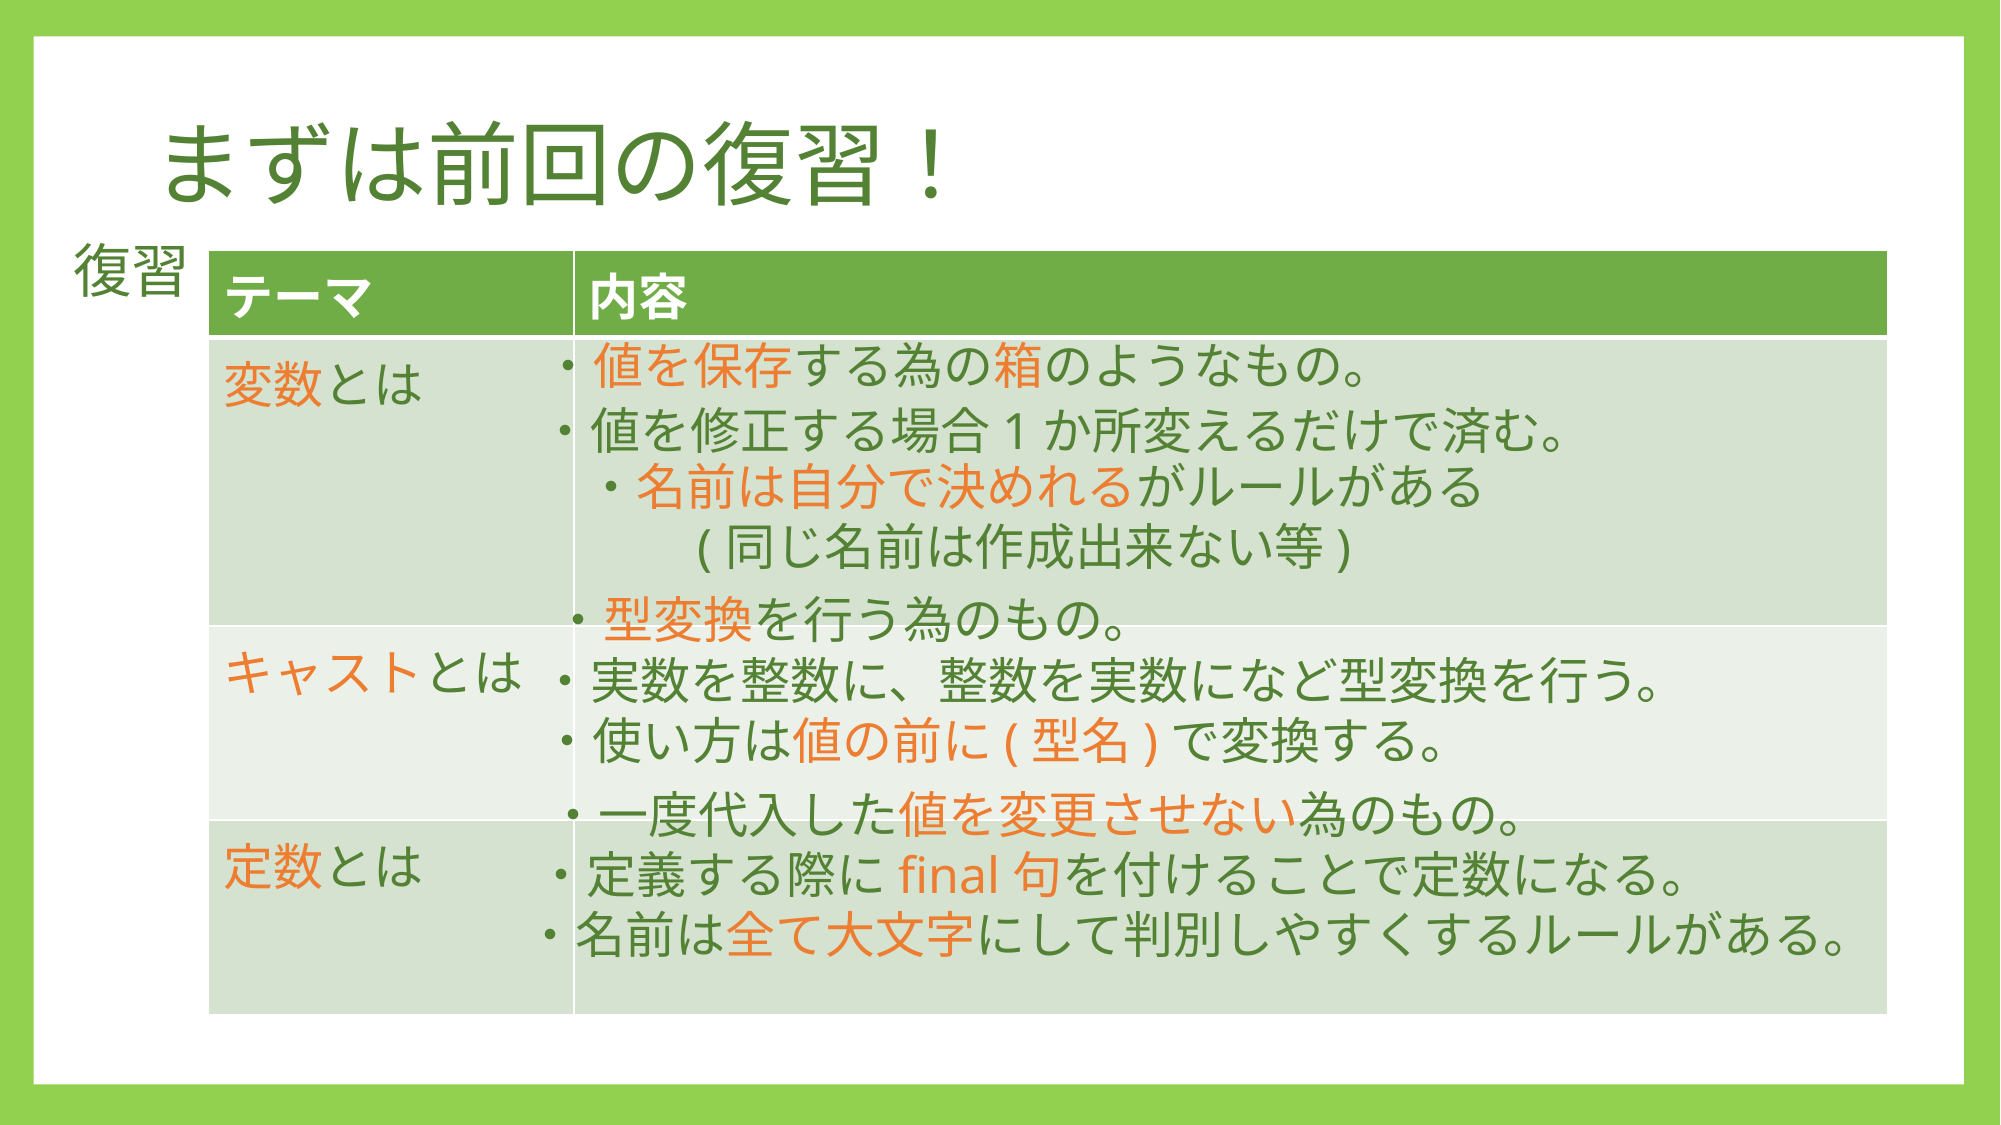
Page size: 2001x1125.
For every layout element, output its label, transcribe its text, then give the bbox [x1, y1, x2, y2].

text_box ・定義する際にfinal句を付けることで定数になる。 [522, 835, 1727, 896]
title まずは前回の復習！ [137, 59, 1863, 249]
text_box ・型変換を行う為のもの。 [538, 581, 1168, 641]
table_header テーマ [209, 251, 573, 335]
table_cell [575, 972, 1887, 1014]
table_cell [1168, 340, 1887, 625]
text_box ・名前は全て大文字にして判別しやすくするルールがある。 [510, 896, 1888, 972]
table_cell [1564, 821, 1887, 896]
text_box ・一度代入した値を変更させない為のもの。 [533, 775, 1564, 835]
text_box ・実数を整数に、整数を実数になど型変換を行う。 [525, 641, 1701, 717]
list 復習 [58, 234, 1784, 321]
table_cell キャストとは [209, 627, 538, 819]
text_box ・名前は自分で決めれるがルールがある (同じ名前は作成出来ない等) [571, 467, 1572, 583]
table_cell [1168, 627, 1887, 819]
table_cell 定数とは [209, 821, 573, 1014]
table_cell 変数とは [209, 340, 571, 625]
text_box ・使い方は値の前に(型名)で変換する。 [527, 701, 1485, 777]
text_box ・値を保存する為の箱のようなもの。 [528, 326, 1409, 391]
table_header 内容 [575, 251, 1887, 335]
text_box ・値を修正する場合1か所変えるだけで済む。 [525, 391, 1607, 467]
